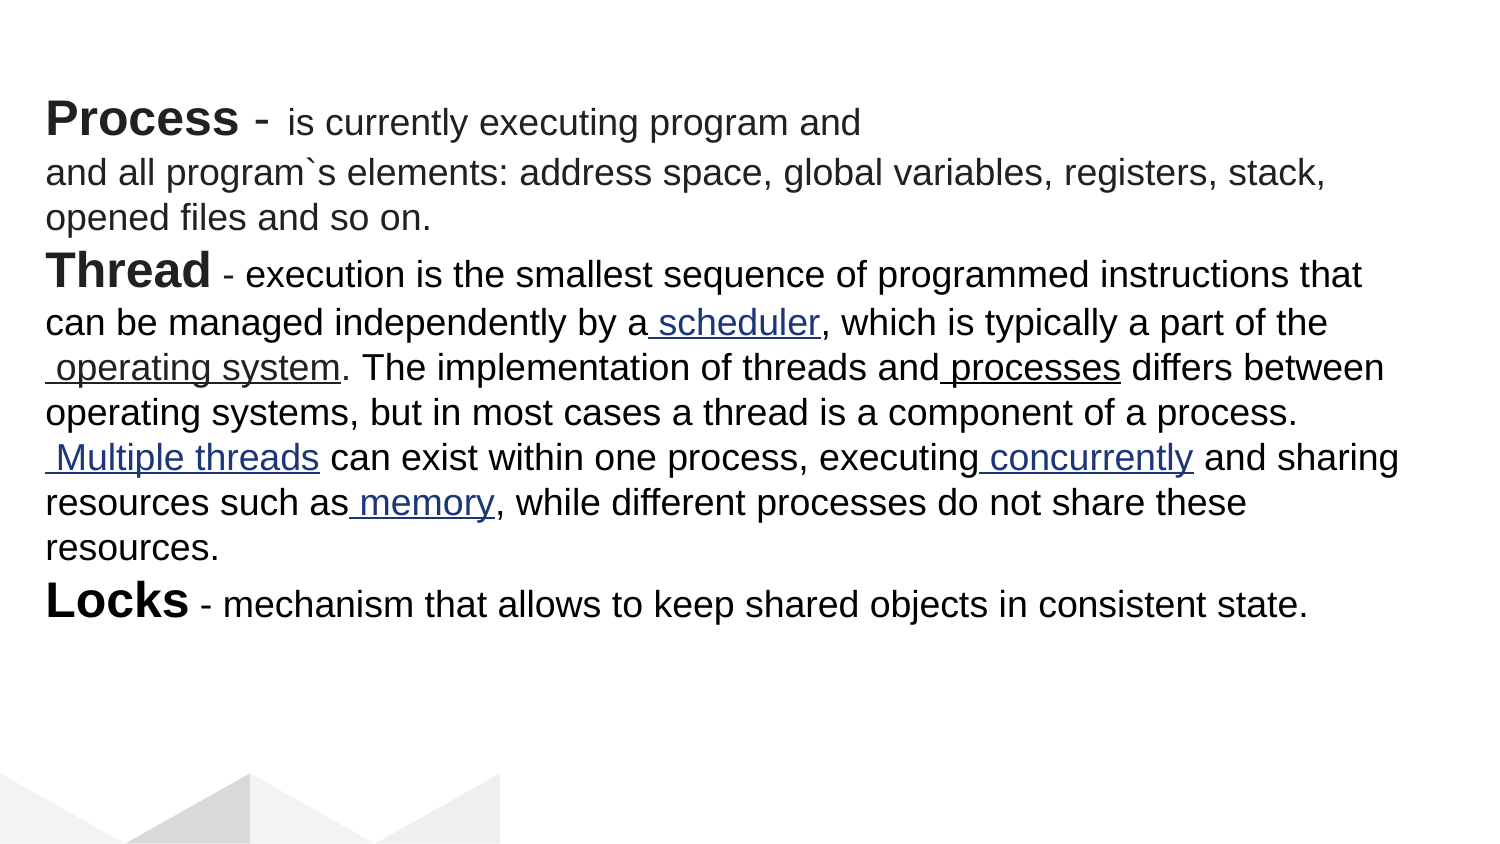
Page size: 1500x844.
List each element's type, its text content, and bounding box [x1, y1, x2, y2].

title Process - is currently executing program and and all program`s elements: address space, global variables, registers, stack, opened files and so on. Thread - execution is the smallest sequence of programmed instructions that can be managed independently by a scheduler, which is typically a part of the operating system. The implementation of threads and processes differs between operating systems, but in most cases a thread is a component of a process. Multiple threads can exist within one process, executing concurrently and sharing resources such as memory, while different processes do not share these resources. Locks - mechanism that allows to keep shared objects in consistent state. [30, 57, 1421, 783]
